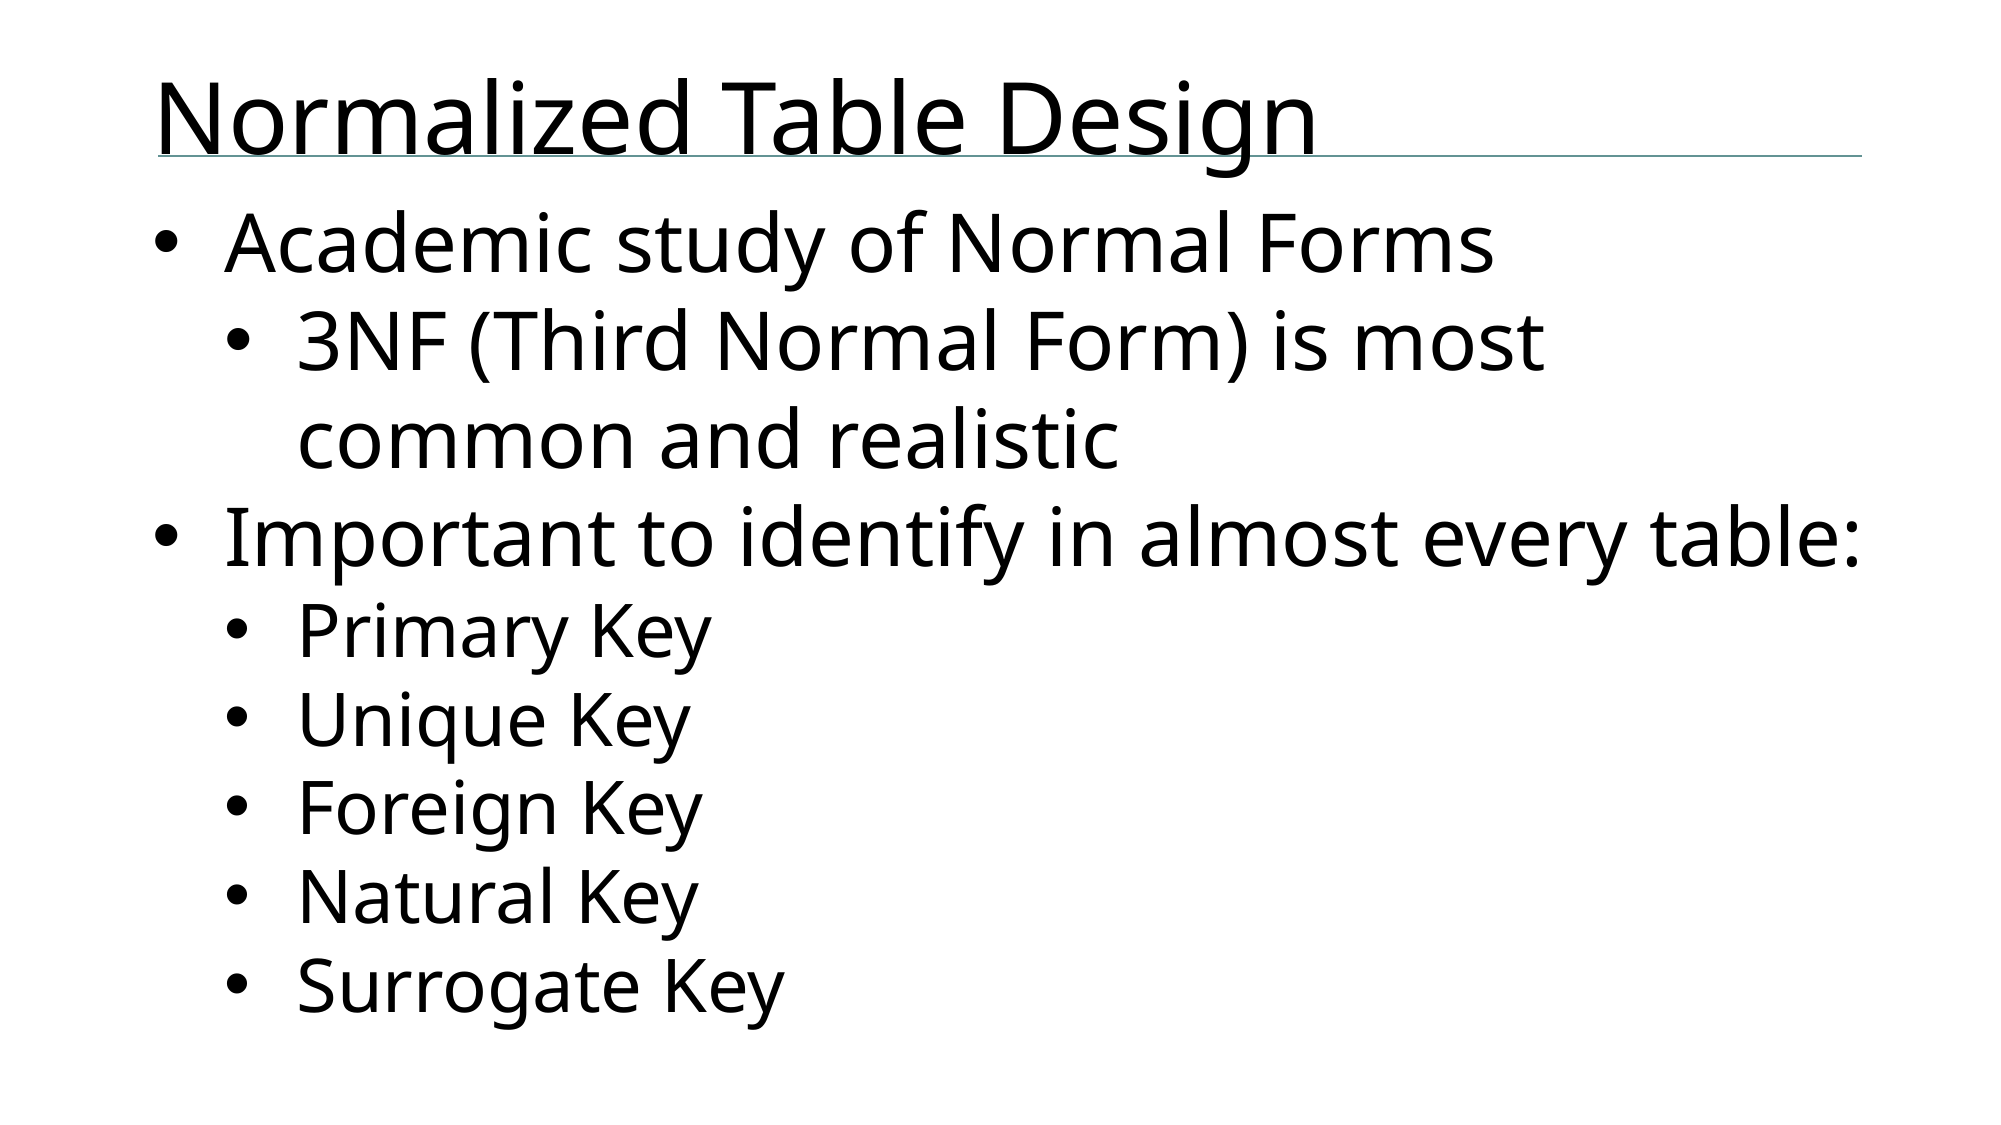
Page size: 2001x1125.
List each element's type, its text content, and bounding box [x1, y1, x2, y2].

text_box Academic study of Normal Forms 3NF (Third Normal Form) is most common and realistic Important to identify in almost every table: Primary Key Unique Key Foreign Key Natural Key Surrogate Key [137, 183, 1913, 1105]
title Normalized Table Design [137, 59, 1863, 183]
